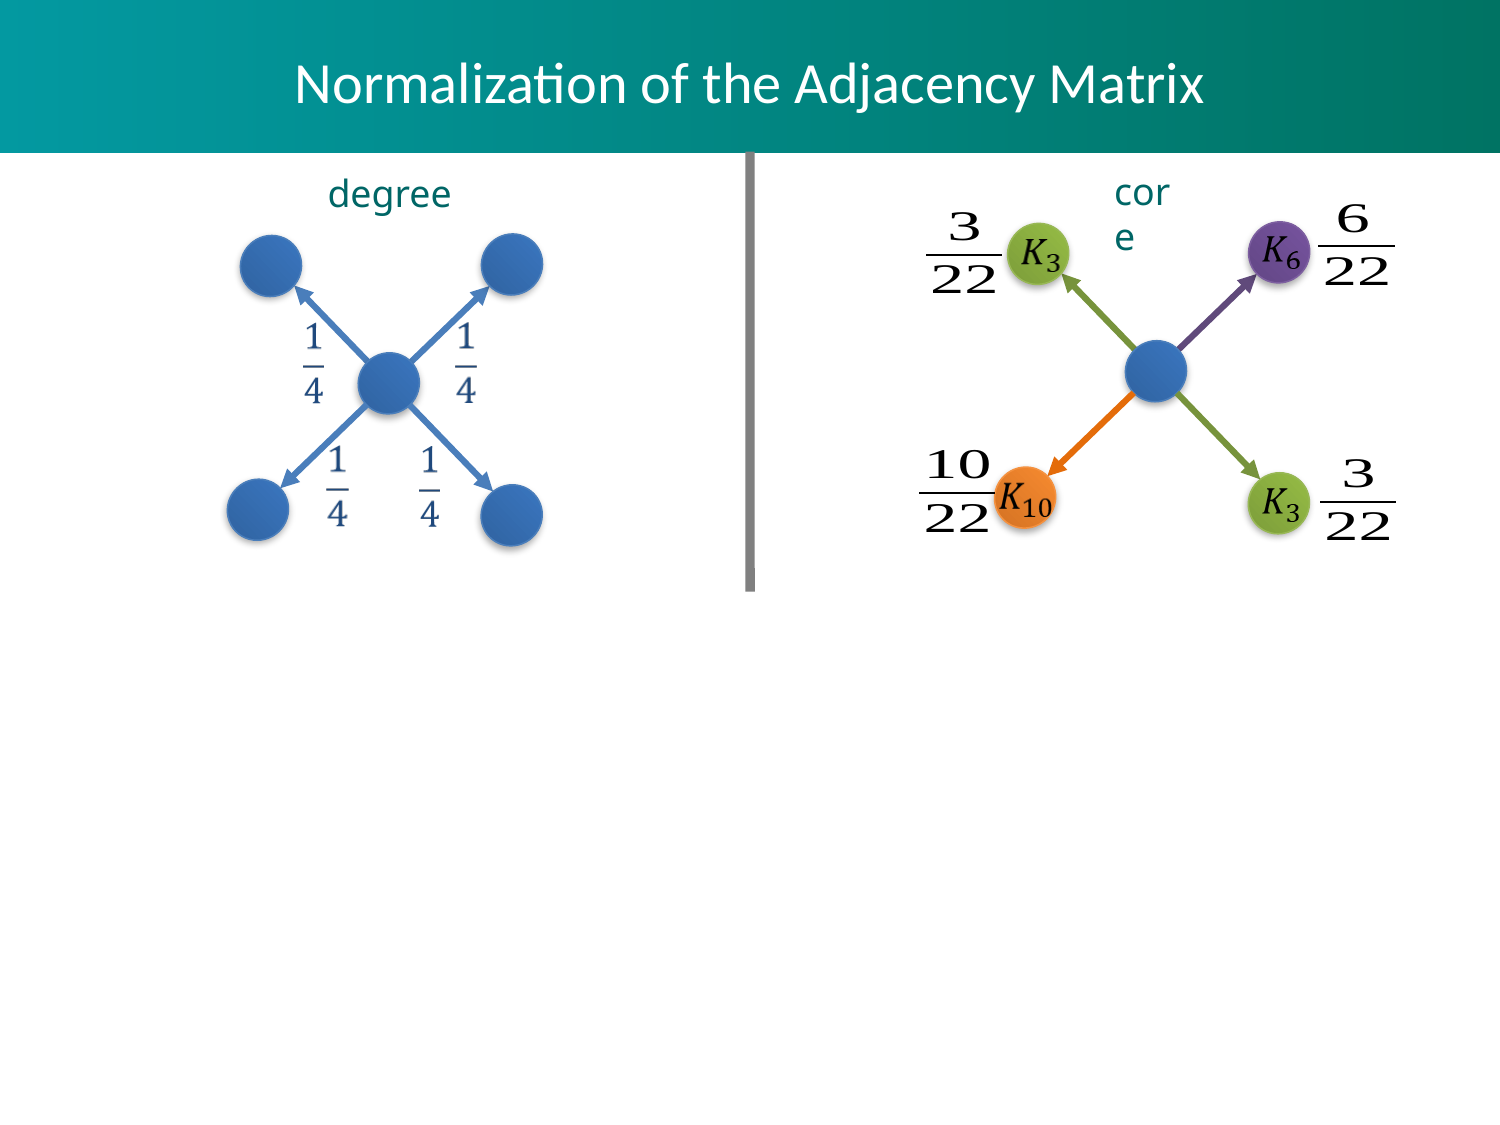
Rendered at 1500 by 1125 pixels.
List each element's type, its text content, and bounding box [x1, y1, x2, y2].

text_box degree [312, 162, 512, 219]
text_box core [1099, 160, 1205, 220]
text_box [214, 221, 556, 559]
text_box Normalization of the Adjacency Matrix [104, 37, 1395, 123]
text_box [992, 221, 1323, 534]
